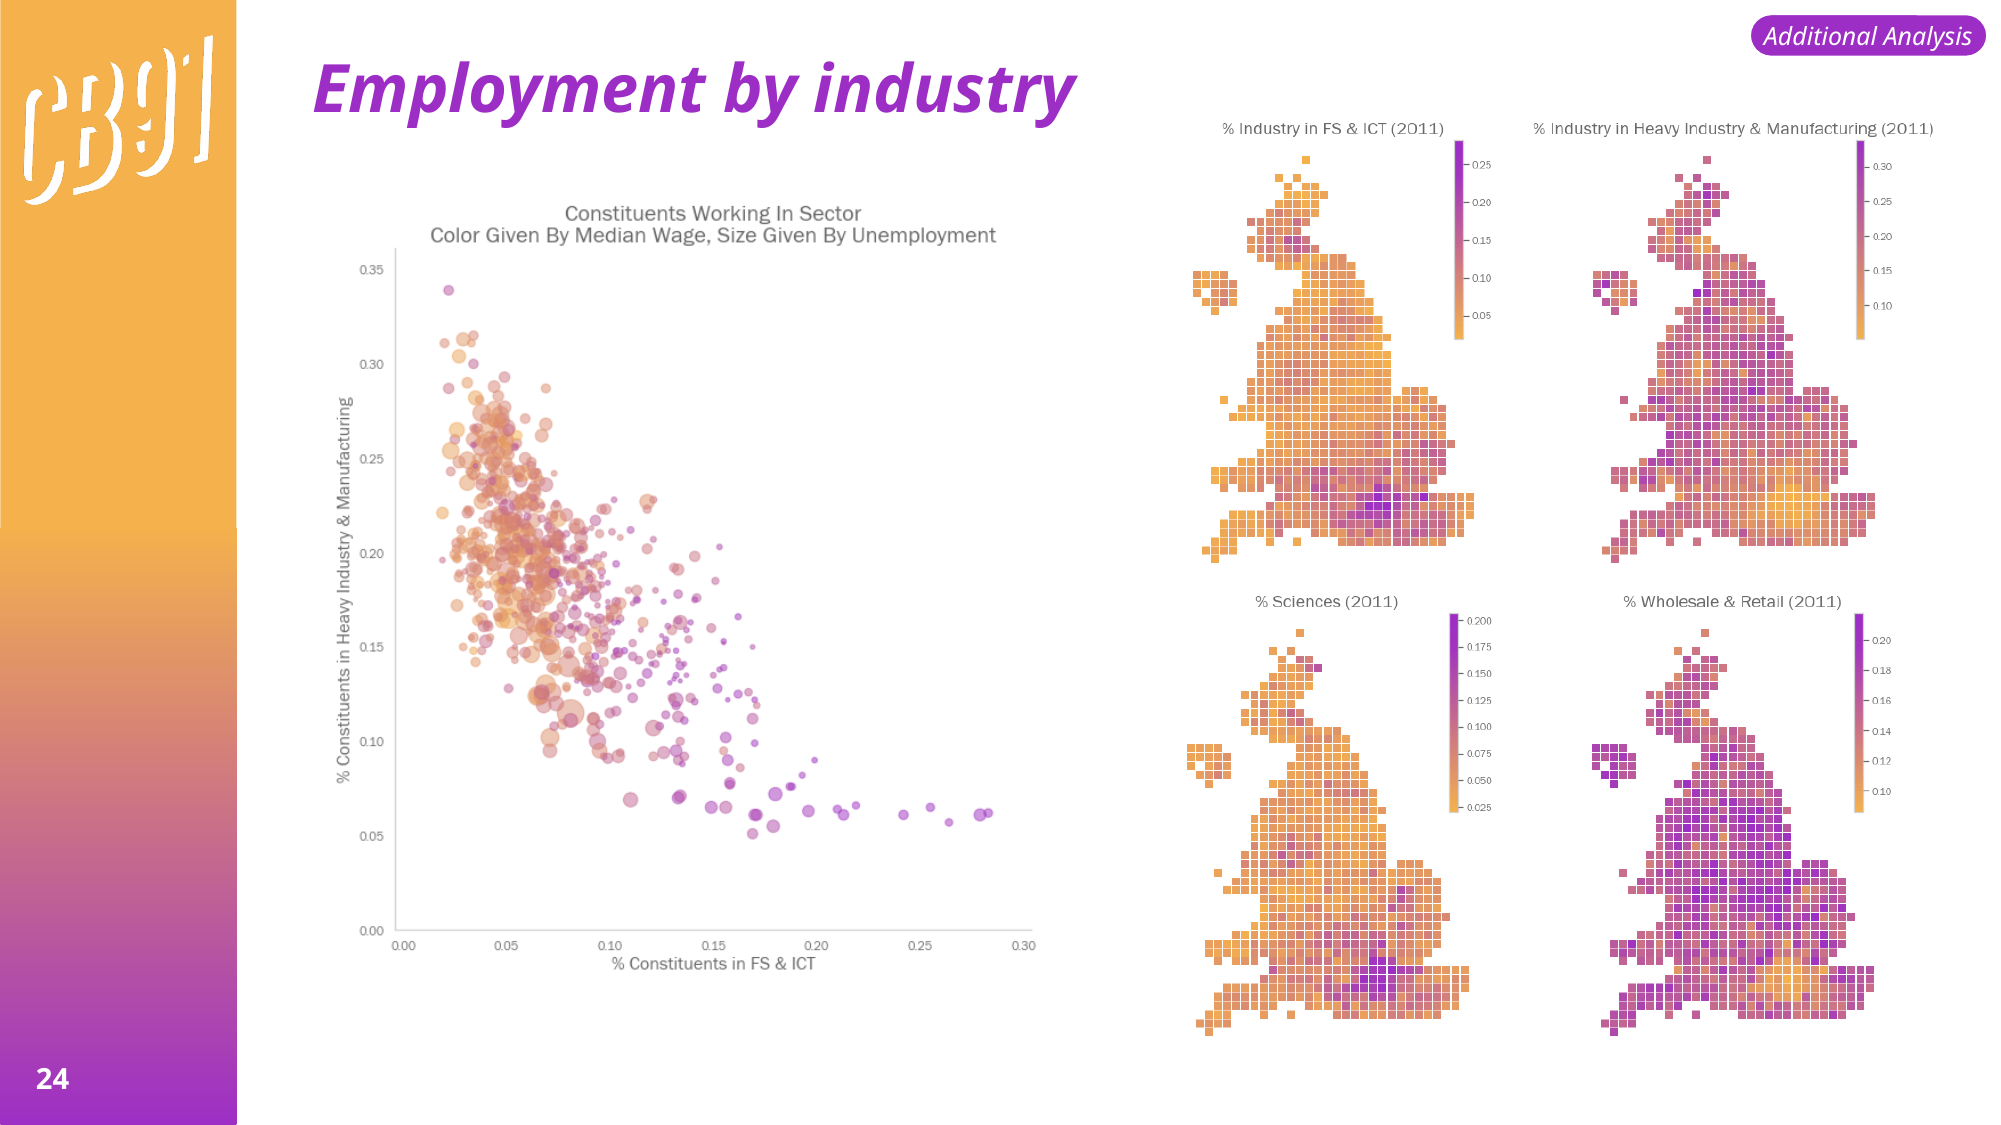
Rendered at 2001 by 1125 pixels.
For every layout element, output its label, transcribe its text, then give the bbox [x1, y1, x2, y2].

picture [1526, 116, 1940, 1063]
text_box Additional Analysis [1748, 13, 1989, 58]
picture [330, 197, 1047, 981]
picture [1164, 116, 1498, 1063]
title Employment by industry [297, 47, 1940, 136]
slide_number 23 [10, 1052, 95, 1113]
picture [9, 10, 228, 229]
